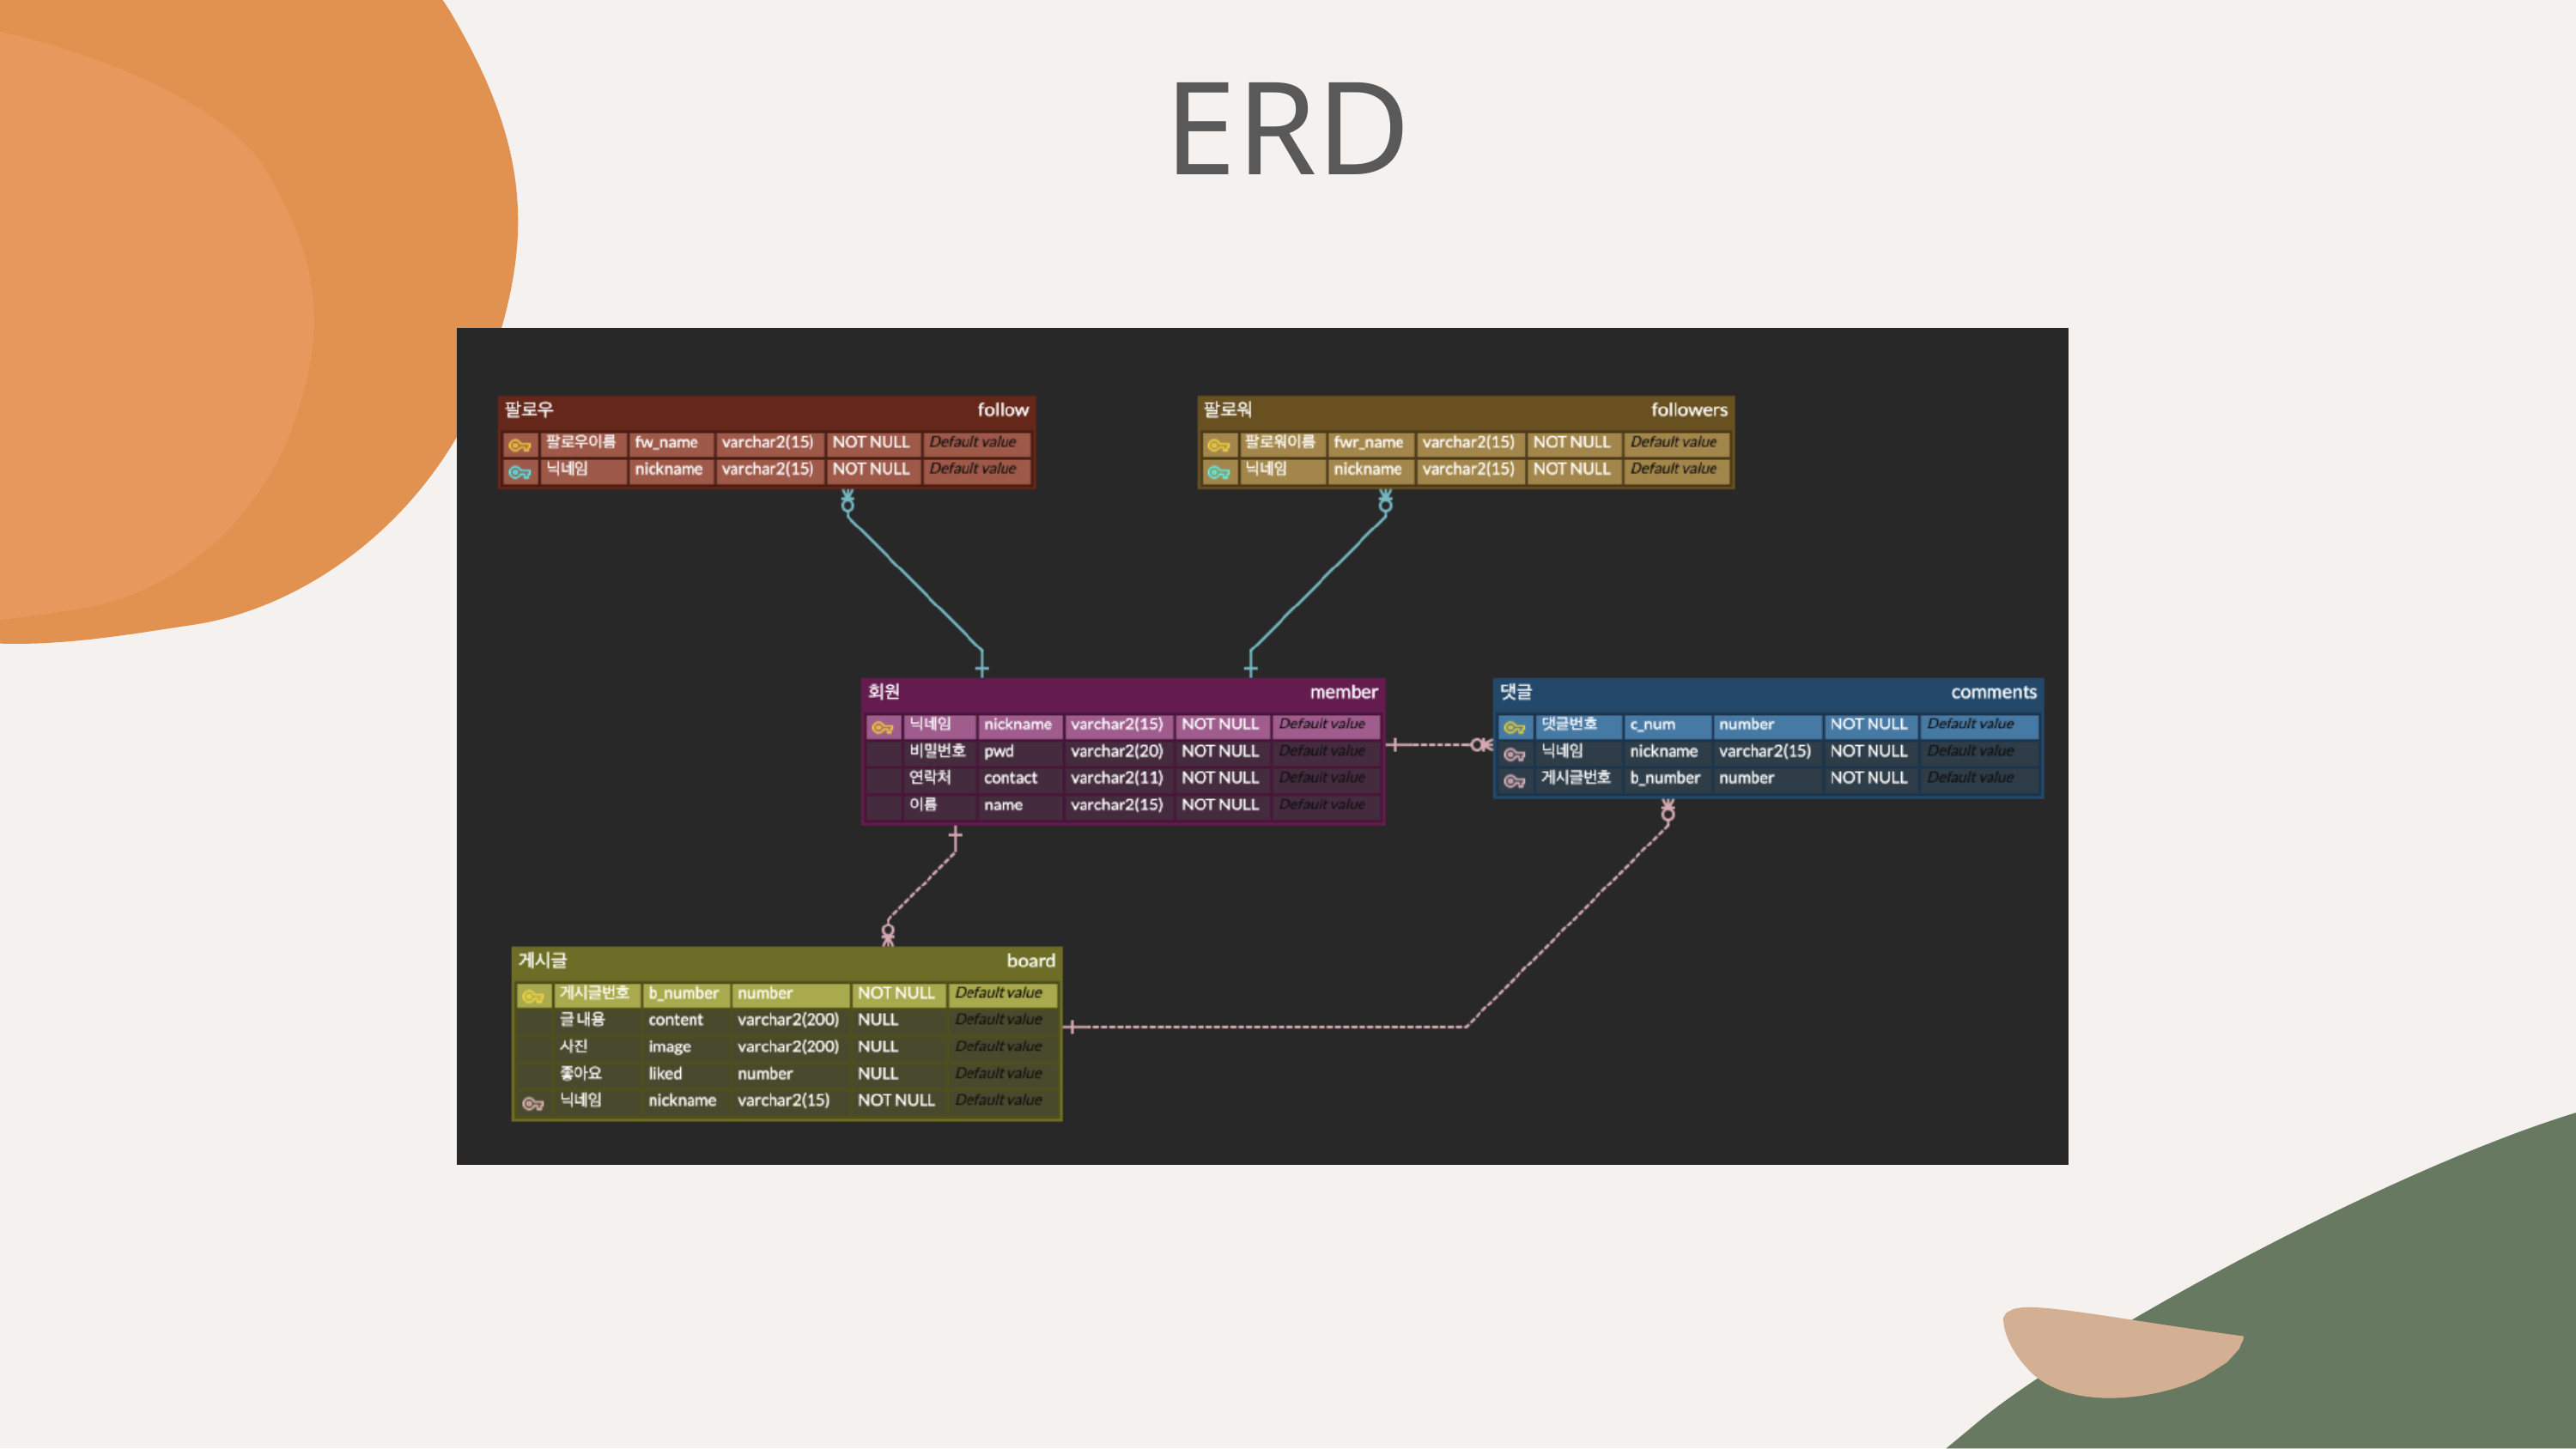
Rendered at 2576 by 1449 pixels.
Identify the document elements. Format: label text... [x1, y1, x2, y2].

text_box [2002, 1307, 2245, 1398]
text_box ERD [1092, 39, 1484, 208]
text_box [1946, 1113, 2576, 1449]
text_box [0, 0, 519, 645]
picture [457, 327, 2069, 1165]
